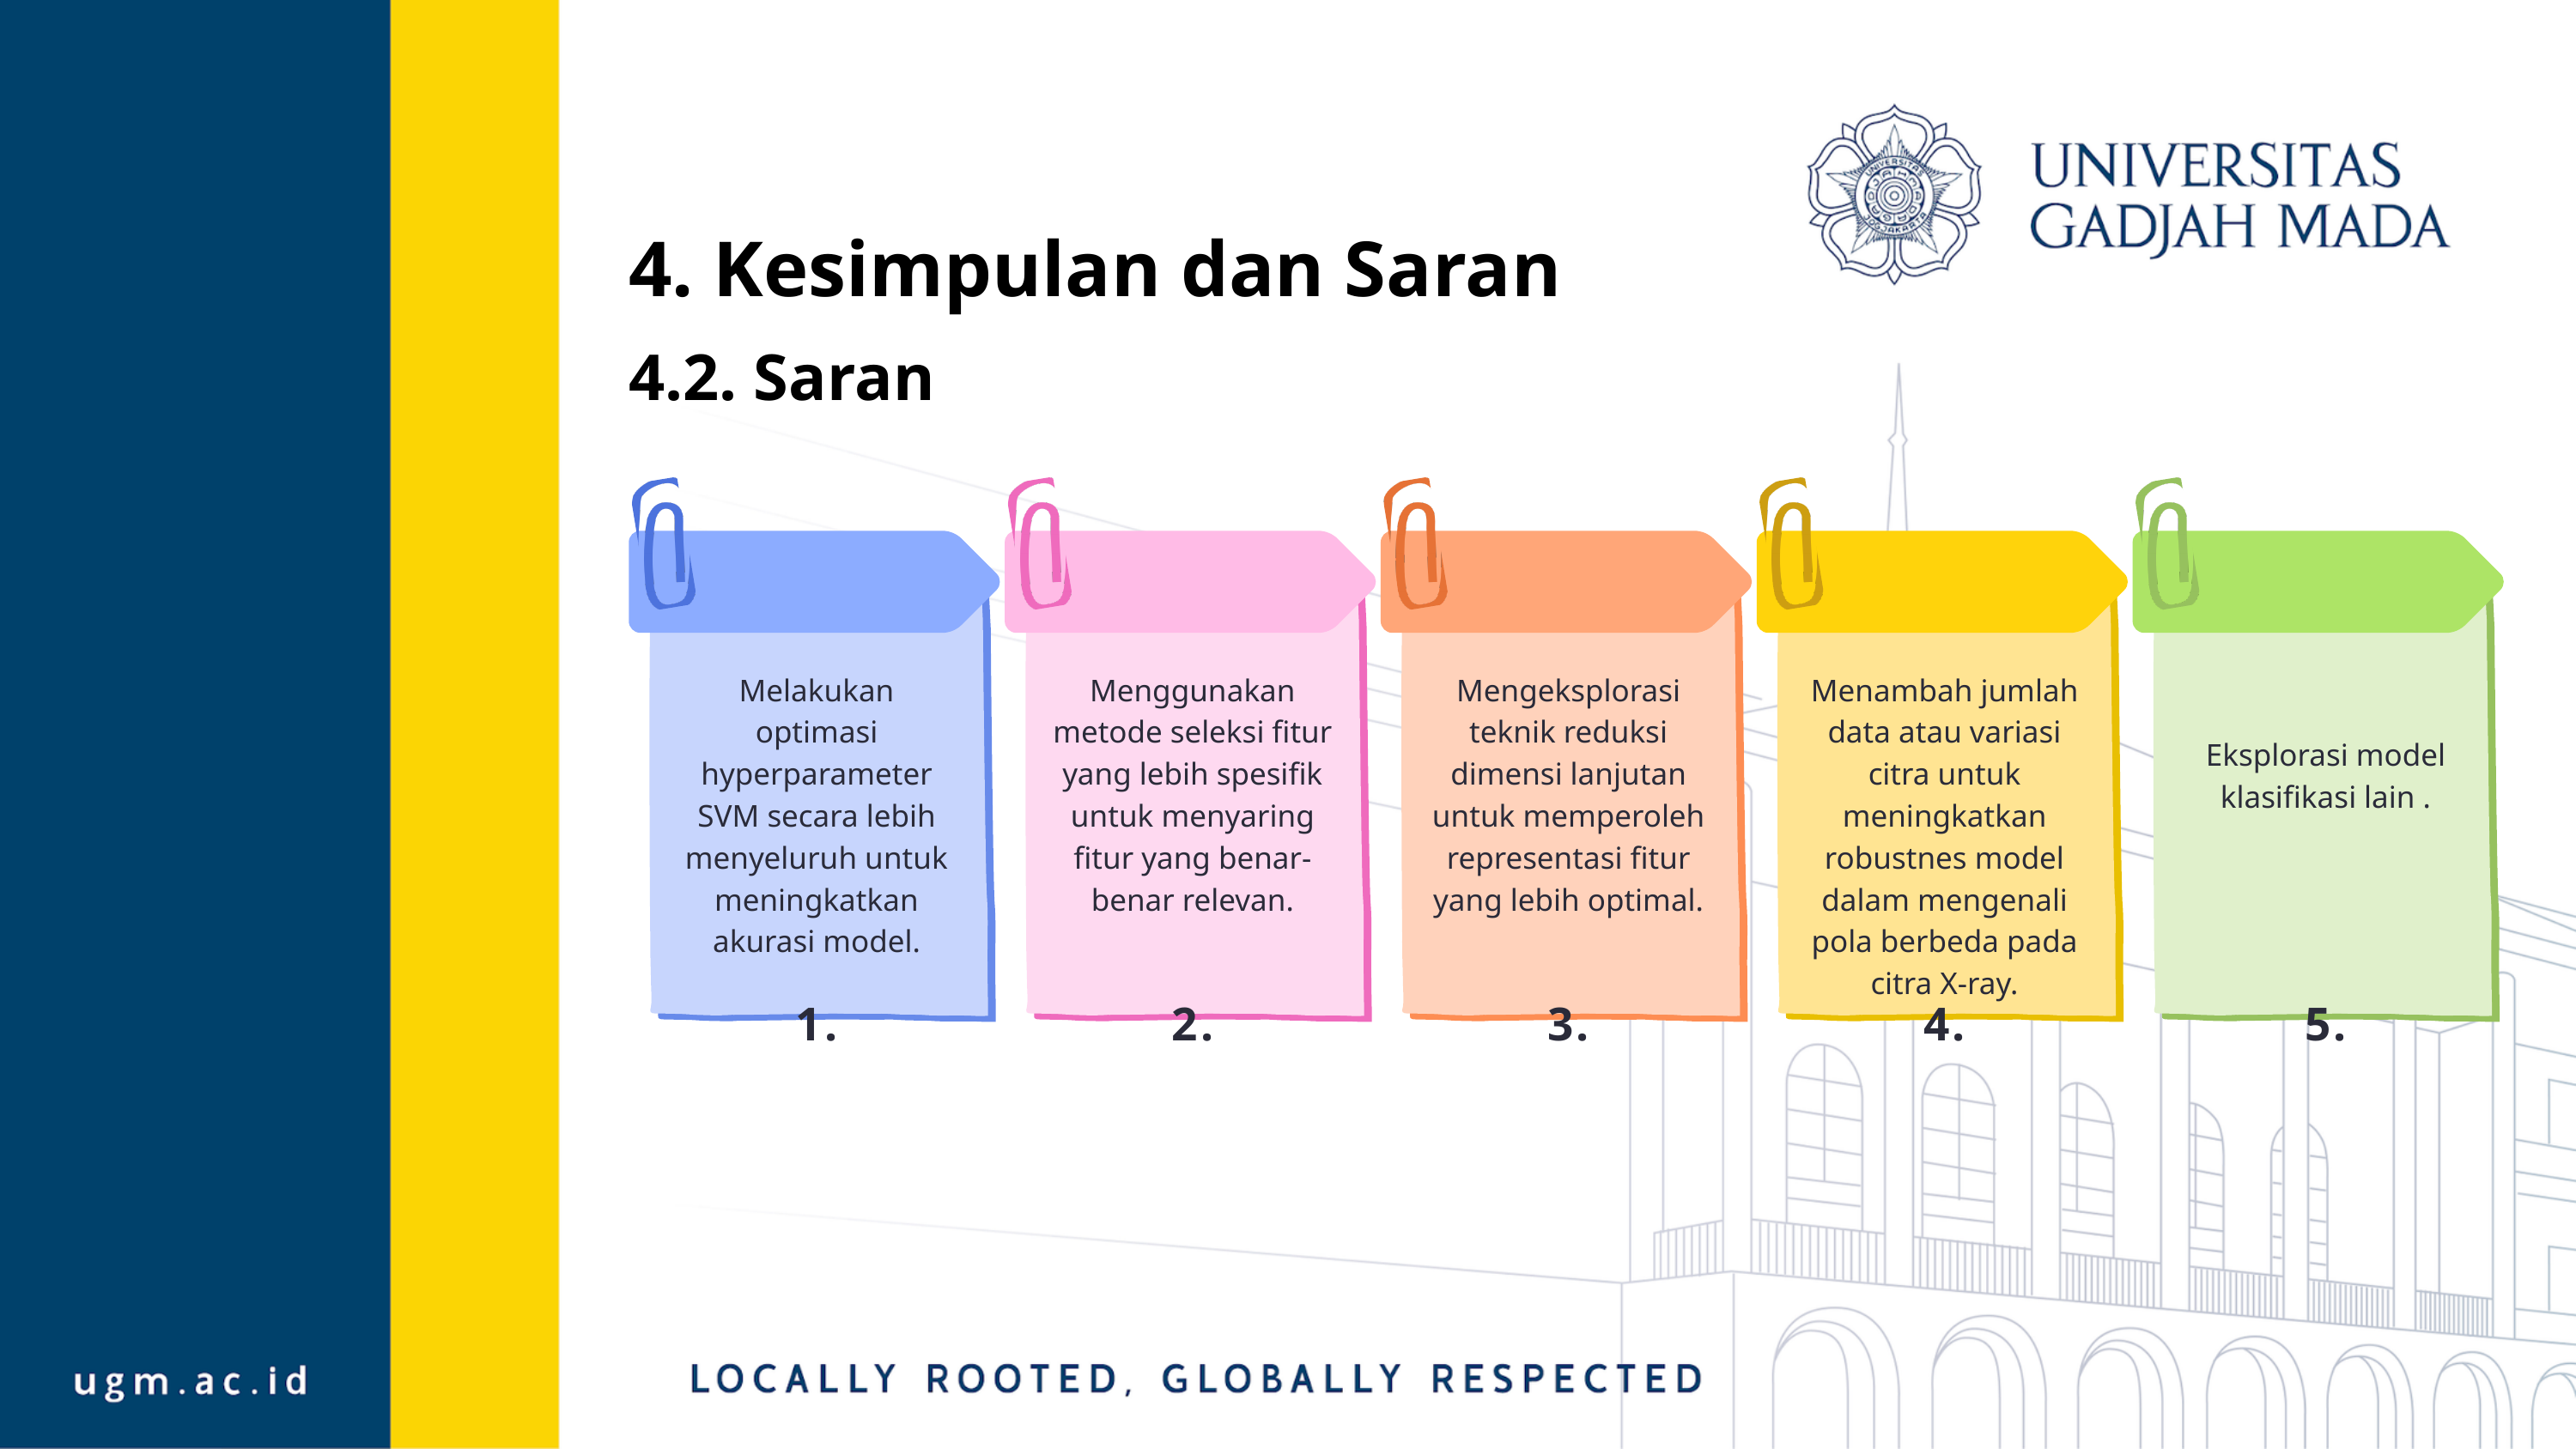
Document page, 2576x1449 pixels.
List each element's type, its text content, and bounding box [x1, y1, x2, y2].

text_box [1756, 530, 2130, 634]
text_box 4. [1872, 1029, 2017, 1050]
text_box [1400, 640, 1748, 1022]
text_box [1005, 476, 1062, 529]
text_box 5. [2253, 1029, 2398, 1050]
text_box 4. Kesimpulan dan Saran [629, 220, 1583, 312]
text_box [628, 530, 1002, 634]
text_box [2132, 530, 2509, 634]
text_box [649, 640, 996, 1022]
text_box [2153, 640, 2500, 1022]
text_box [1777, 640, 2124, 1022]
text_box 3. [1496, 1029, 1641, 1050]
text_box 4.2. Saran [629, 336, 1583, 414]
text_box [1380, 530, 1754, 634]
text_box [0, 0, 2576, 1449]
text_box 2. [1121, 1029, 1265, 1050]
text_box [2132, 476, 2190, 529]
text_box 1. [744, 1029, 889, 1050]
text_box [1004, 530, 1378, 634]
text_box [629, 476, 686, 529]
text_box [1380, 476, 1437, 529]
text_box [1025, 640, 1372, 1022]
text_box [1756, 476, 1814, 529]
